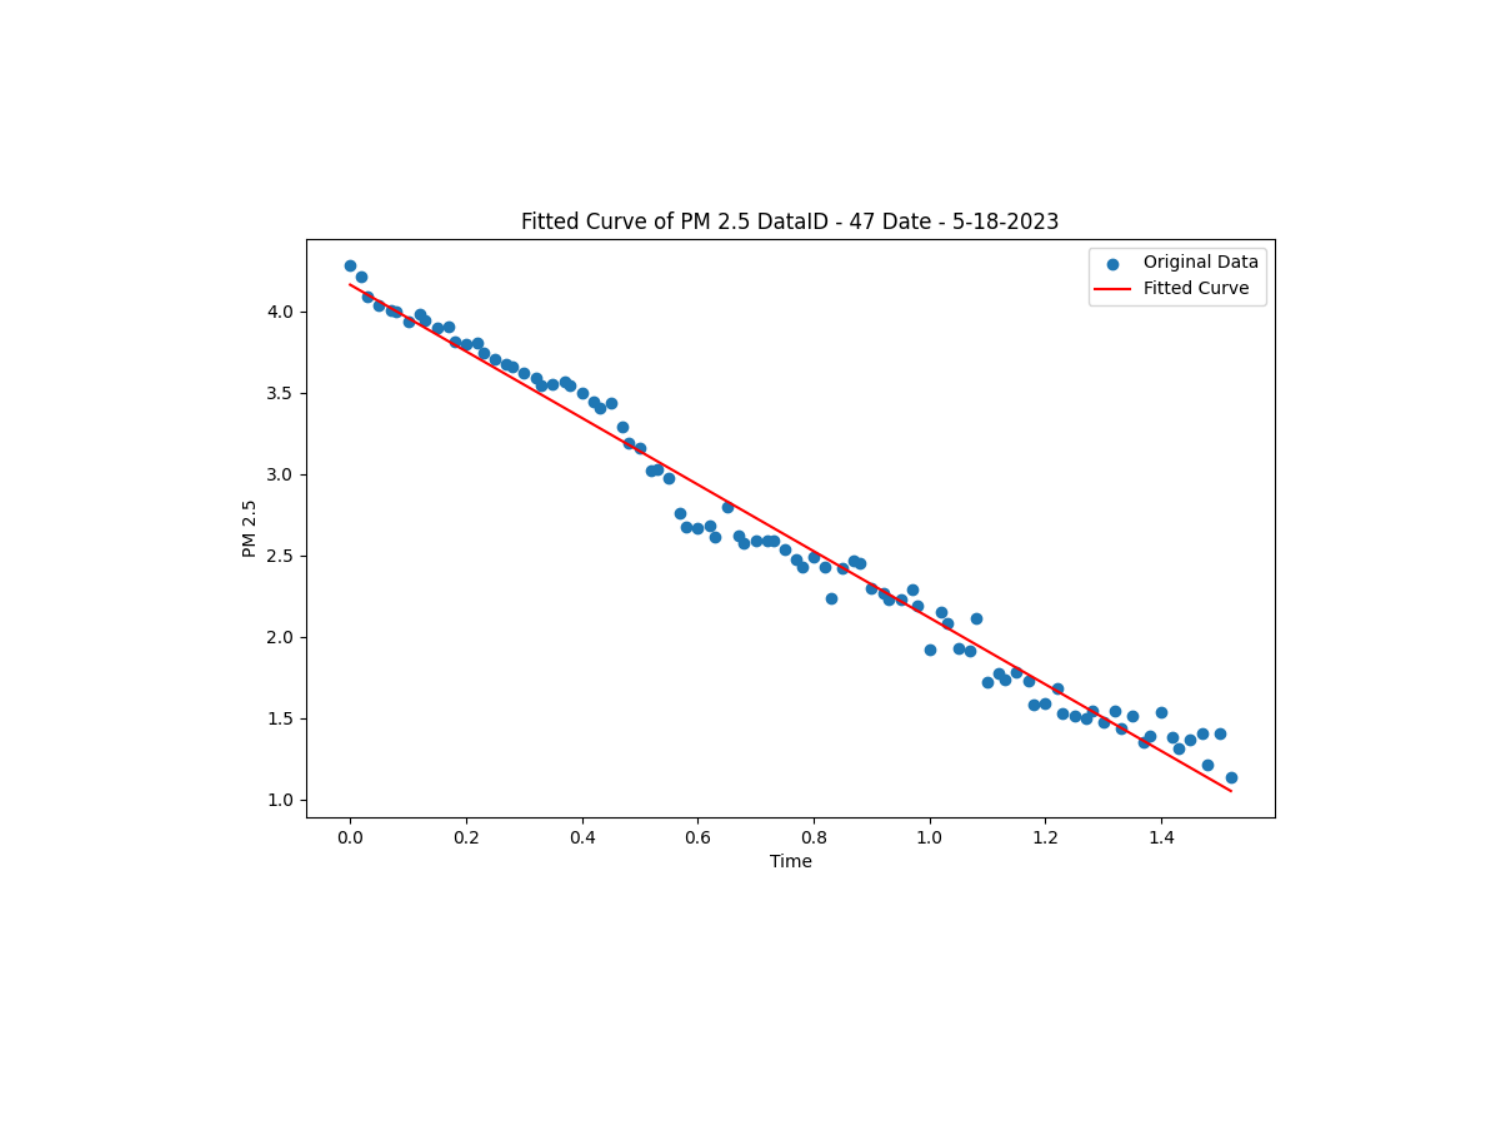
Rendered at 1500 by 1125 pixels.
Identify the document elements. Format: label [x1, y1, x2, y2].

picture [149, 149, 1401, 901]
